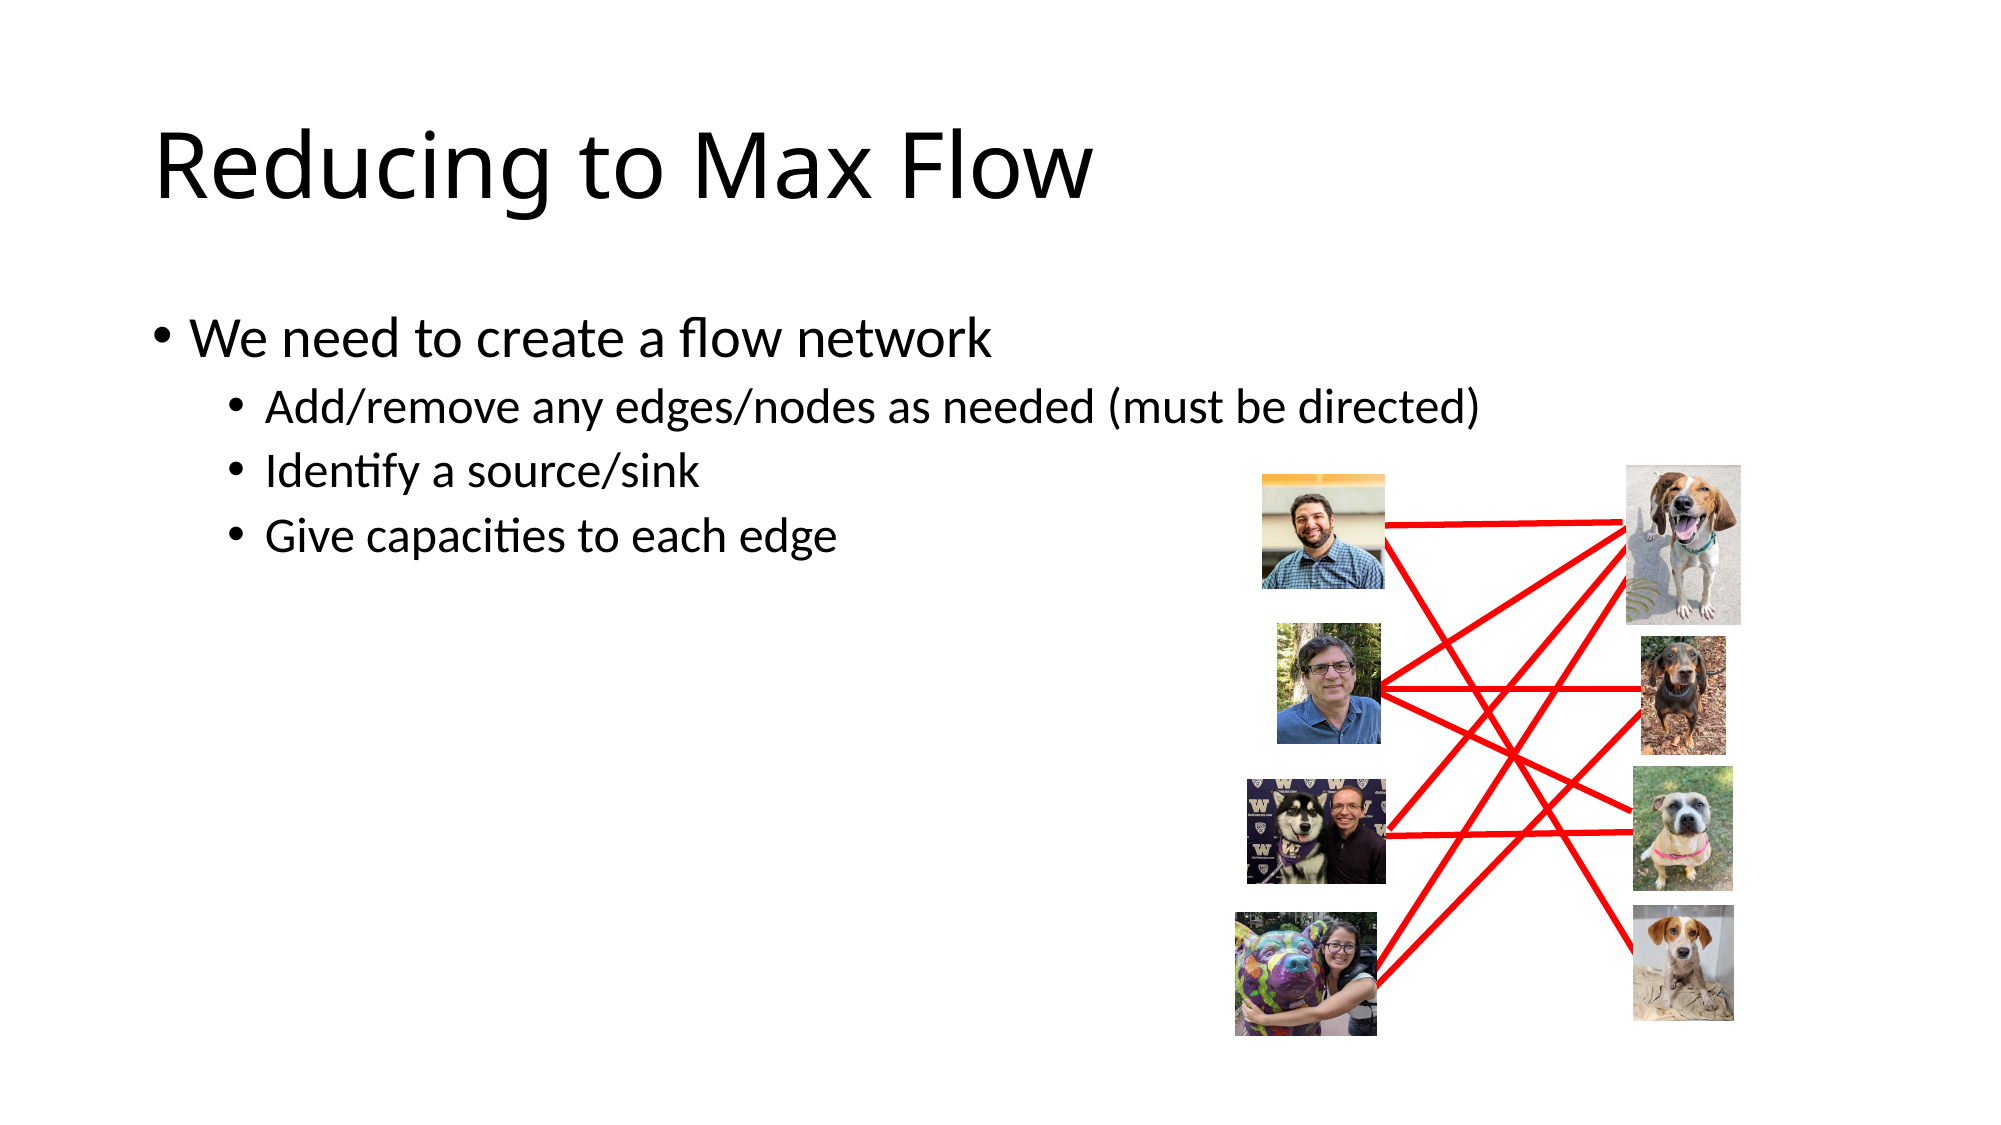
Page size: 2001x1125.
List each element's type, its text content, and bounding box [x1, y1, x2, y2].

list We need to create a flow network Add/remove any edges/nodes as needed (must be directed) Identify a source/sink Give capacities to each edge [137, 299, 1863, 1014]
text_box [1235, 465, 1741, 1036]
title Reducing to Max Flow [137, 59, 1863, 278]
